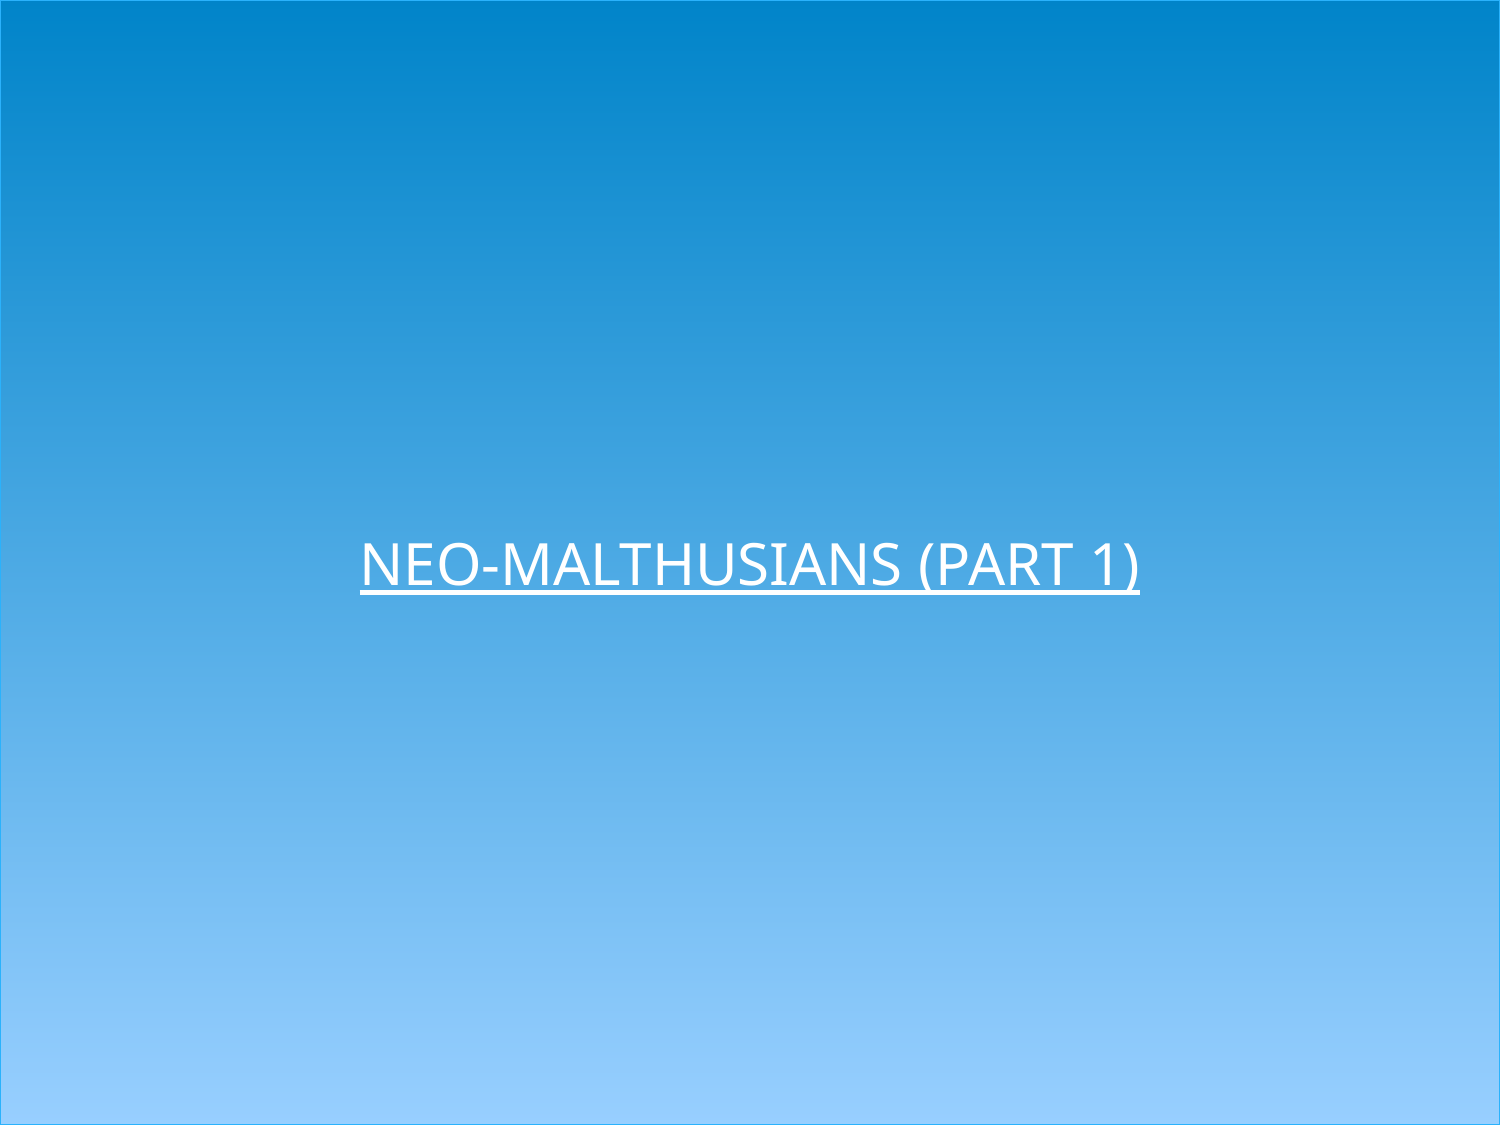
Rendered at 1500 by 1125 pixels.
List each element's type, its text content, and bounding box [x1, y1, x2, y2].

text_box Neo-Malthusians (Part 1) [0, 0, 1500, 1125]
